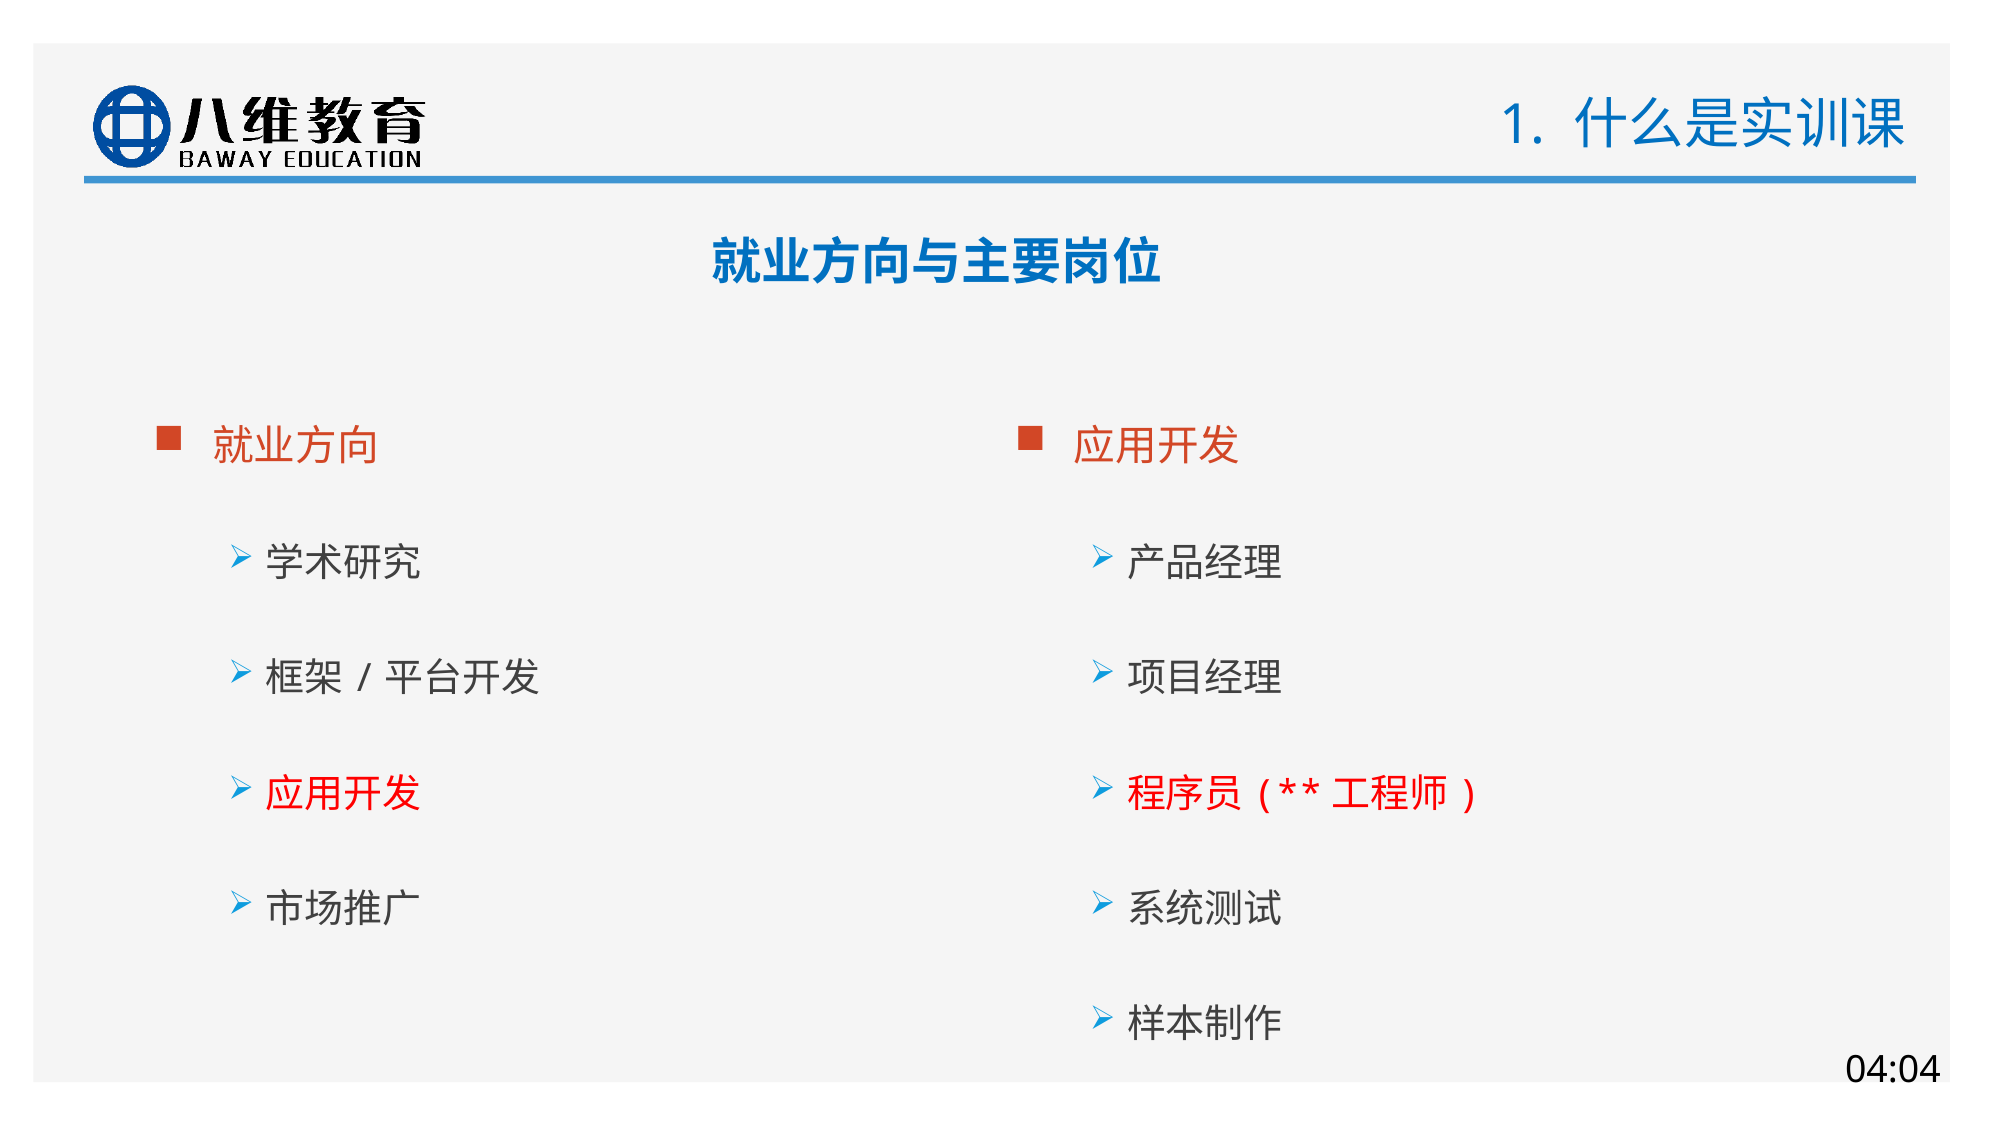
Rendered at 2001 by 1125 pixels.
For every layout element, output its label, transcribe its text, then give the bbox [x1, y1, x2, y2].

list 就业方向 学术研究 框架/平台开发 应用开发 市场推广 [138, 392, 937, 1051]
subtitle 就业方向与主要岗位 [117, 221, 1756, 354]
picture [84, 81, 433, 176]
title 1. 什么是实训课 [440, 80, 1922, 163]
list 应用开发 产品经理 项目经理 程序员(**工程师) 系统测试 样本制作 [999, 392, 1843, 1051]
